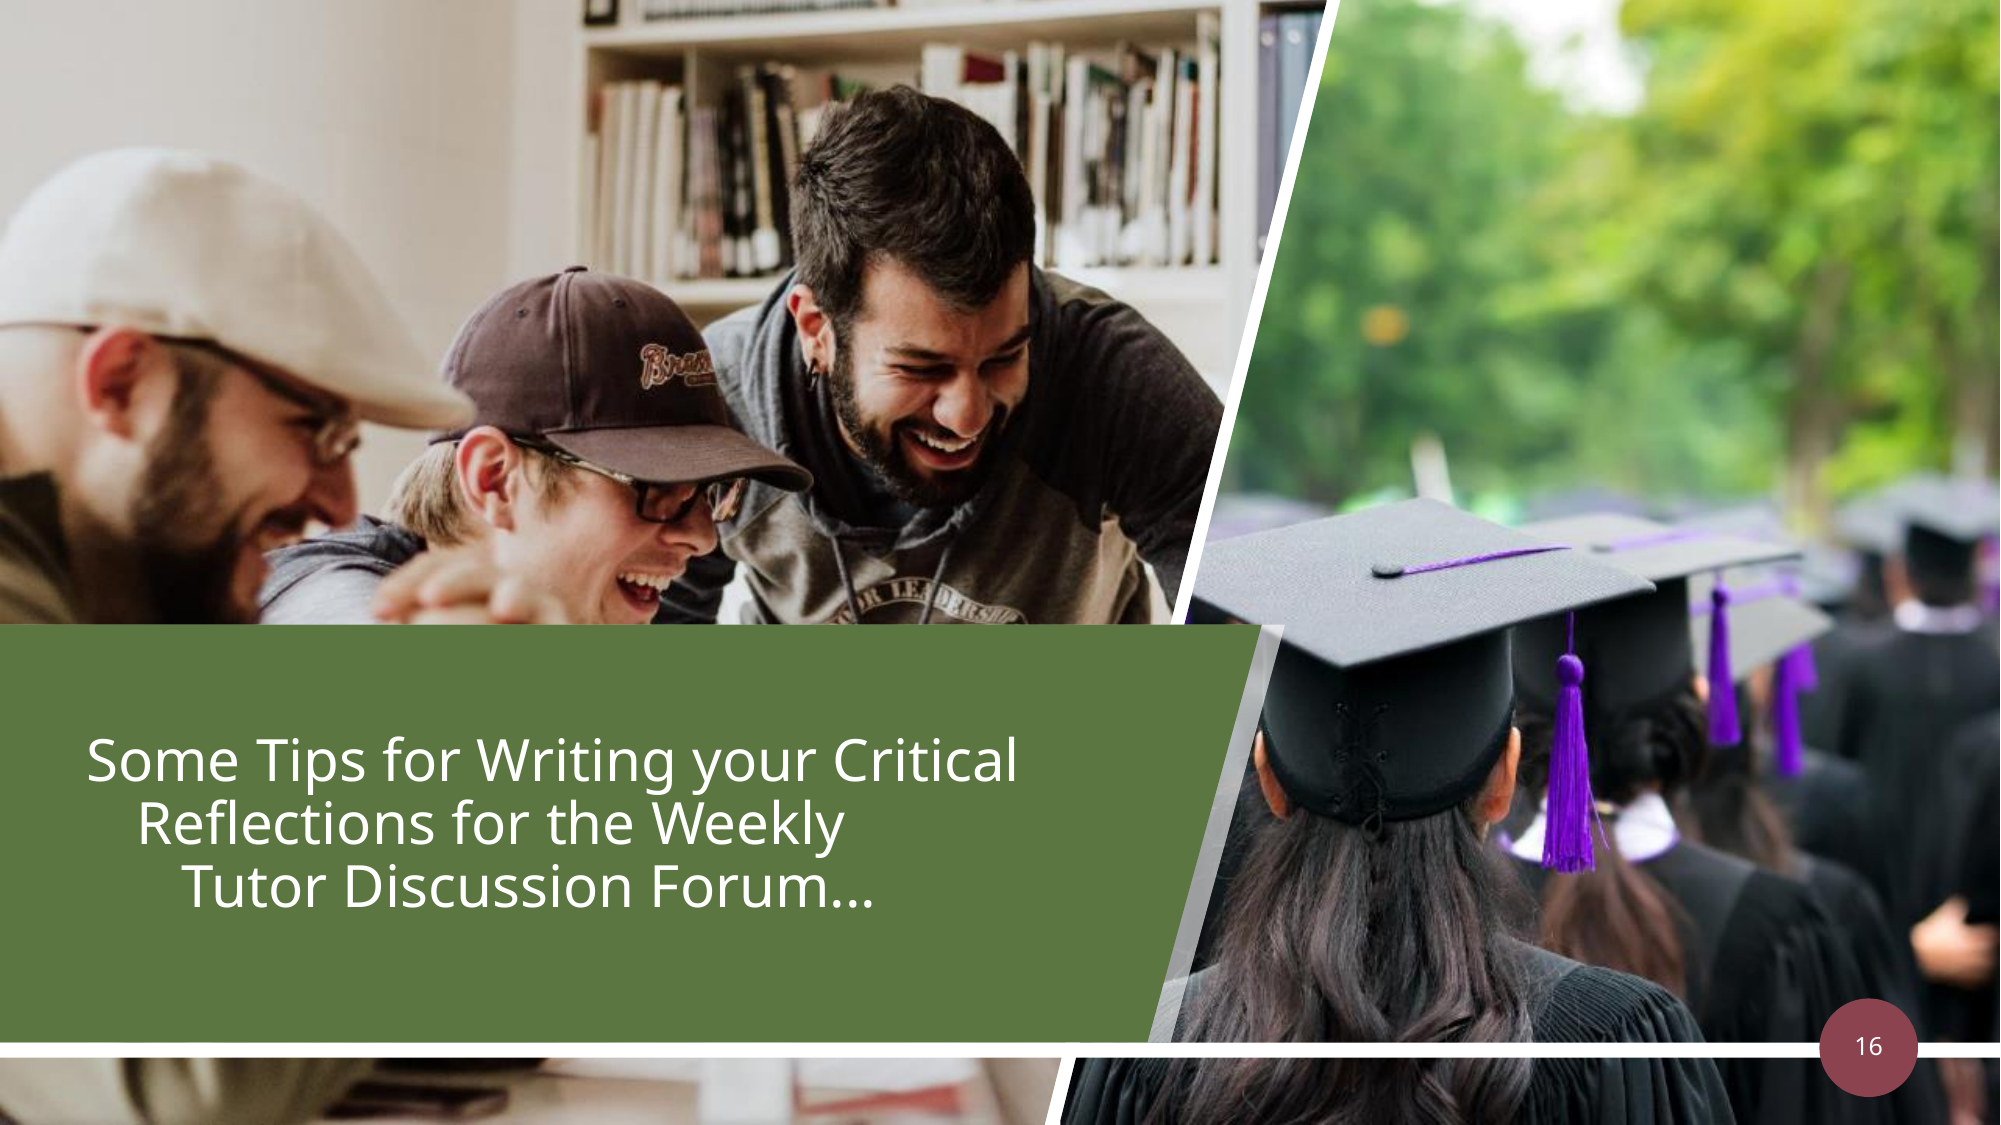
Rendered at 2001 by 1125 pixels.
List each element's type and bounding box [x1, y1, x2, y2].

text_box [0, 624, 1285, 1043]
picture [0, 0, 2000, 1125]
